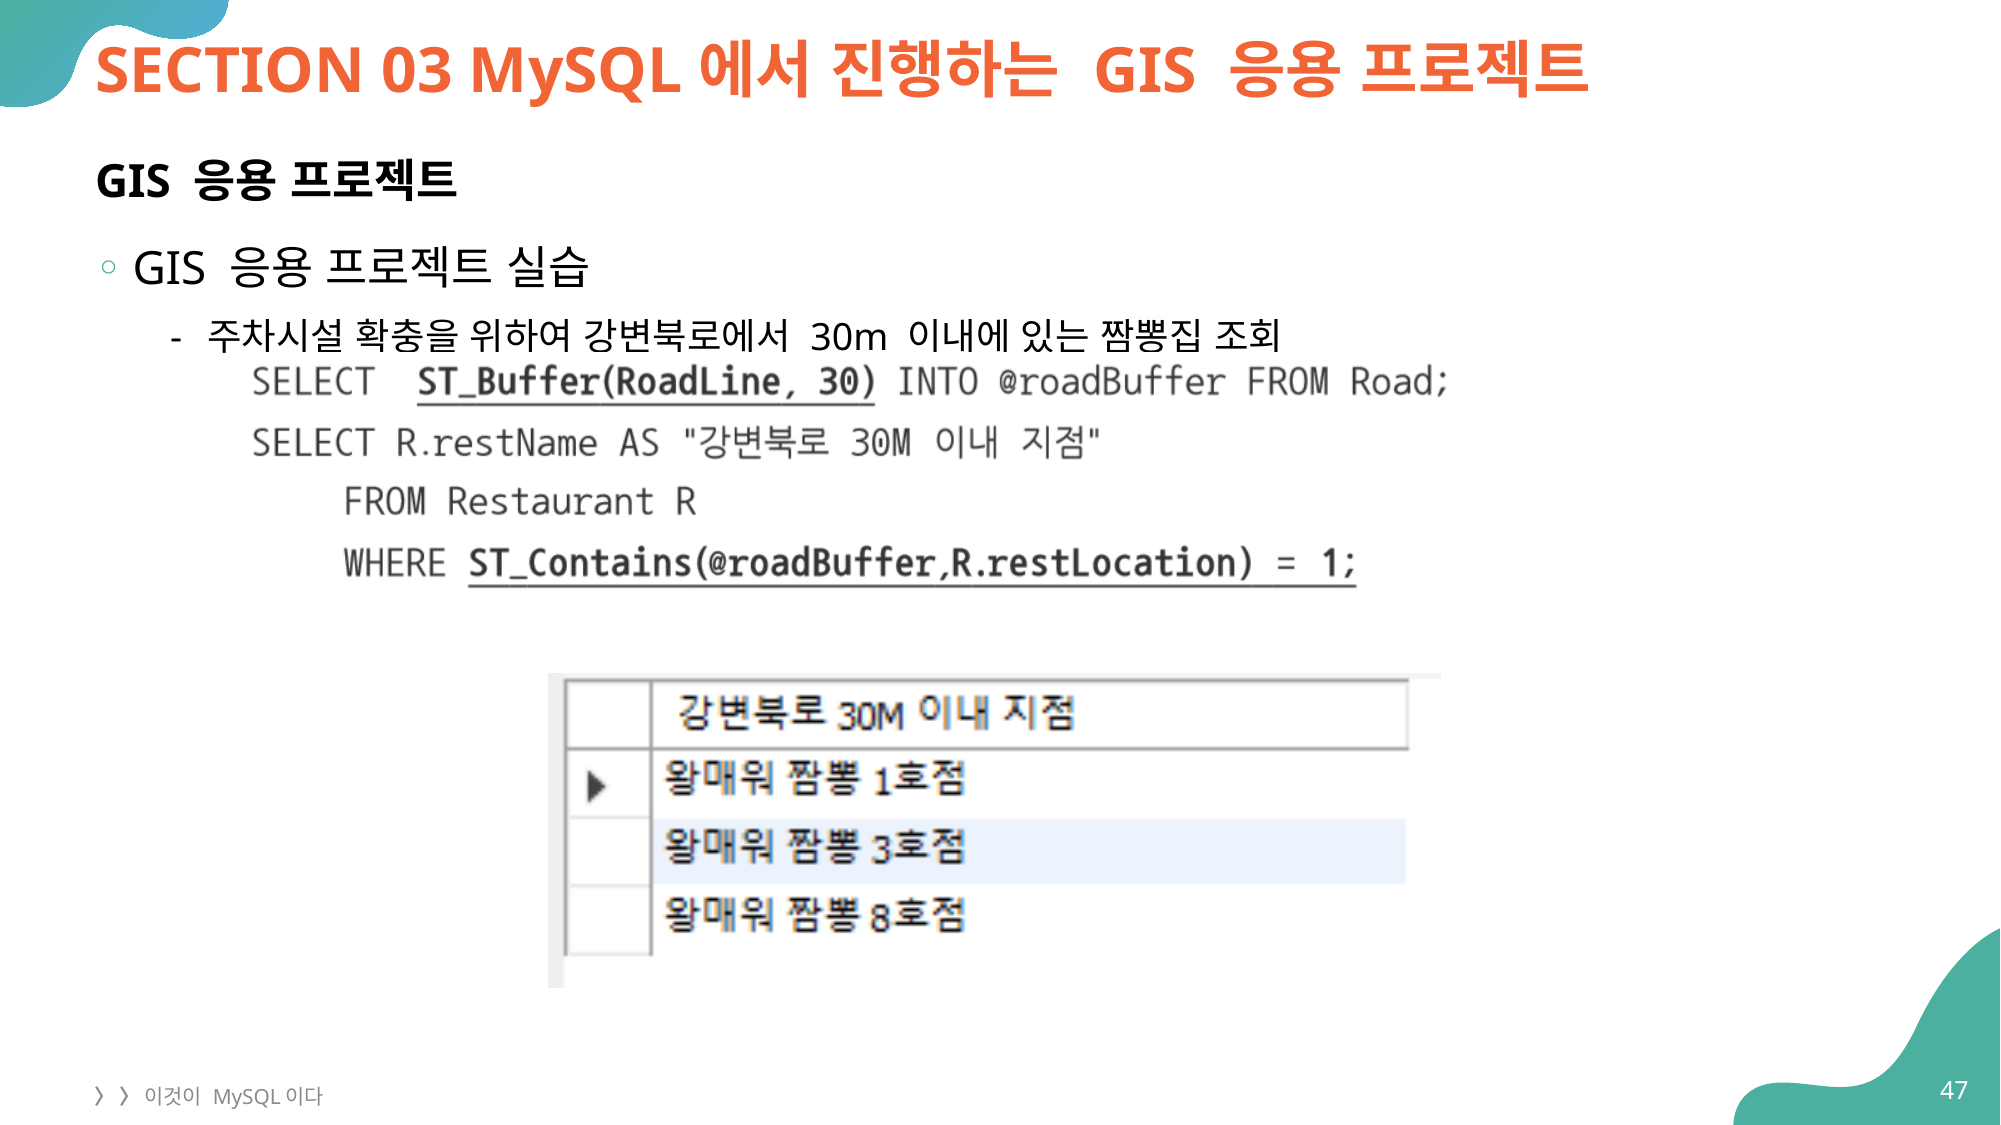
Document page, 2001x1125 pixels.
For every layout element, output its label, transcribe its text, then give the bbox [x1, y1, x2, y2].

slide_number 47 [1917, 1061, 1984, 1122]
title SECTION 03 MySQL에서 진행하는 GIS 응용 프로젝트 [79, 17, 1931, 128]
picture [547, 673, 1441, 988]
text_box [247, 352, 1453, 602]
list GIS 응용 프로젝트 GIS 응용 프로젝트 실습 주차시설 확충을 위하여 강변북로에서 30m 이내에 있는 짬뽕집 조회 [79, 133, 1931, 1062]
footer 〉 〉 이것이 MySQL이다 [79, 1078, 755, 1114]
